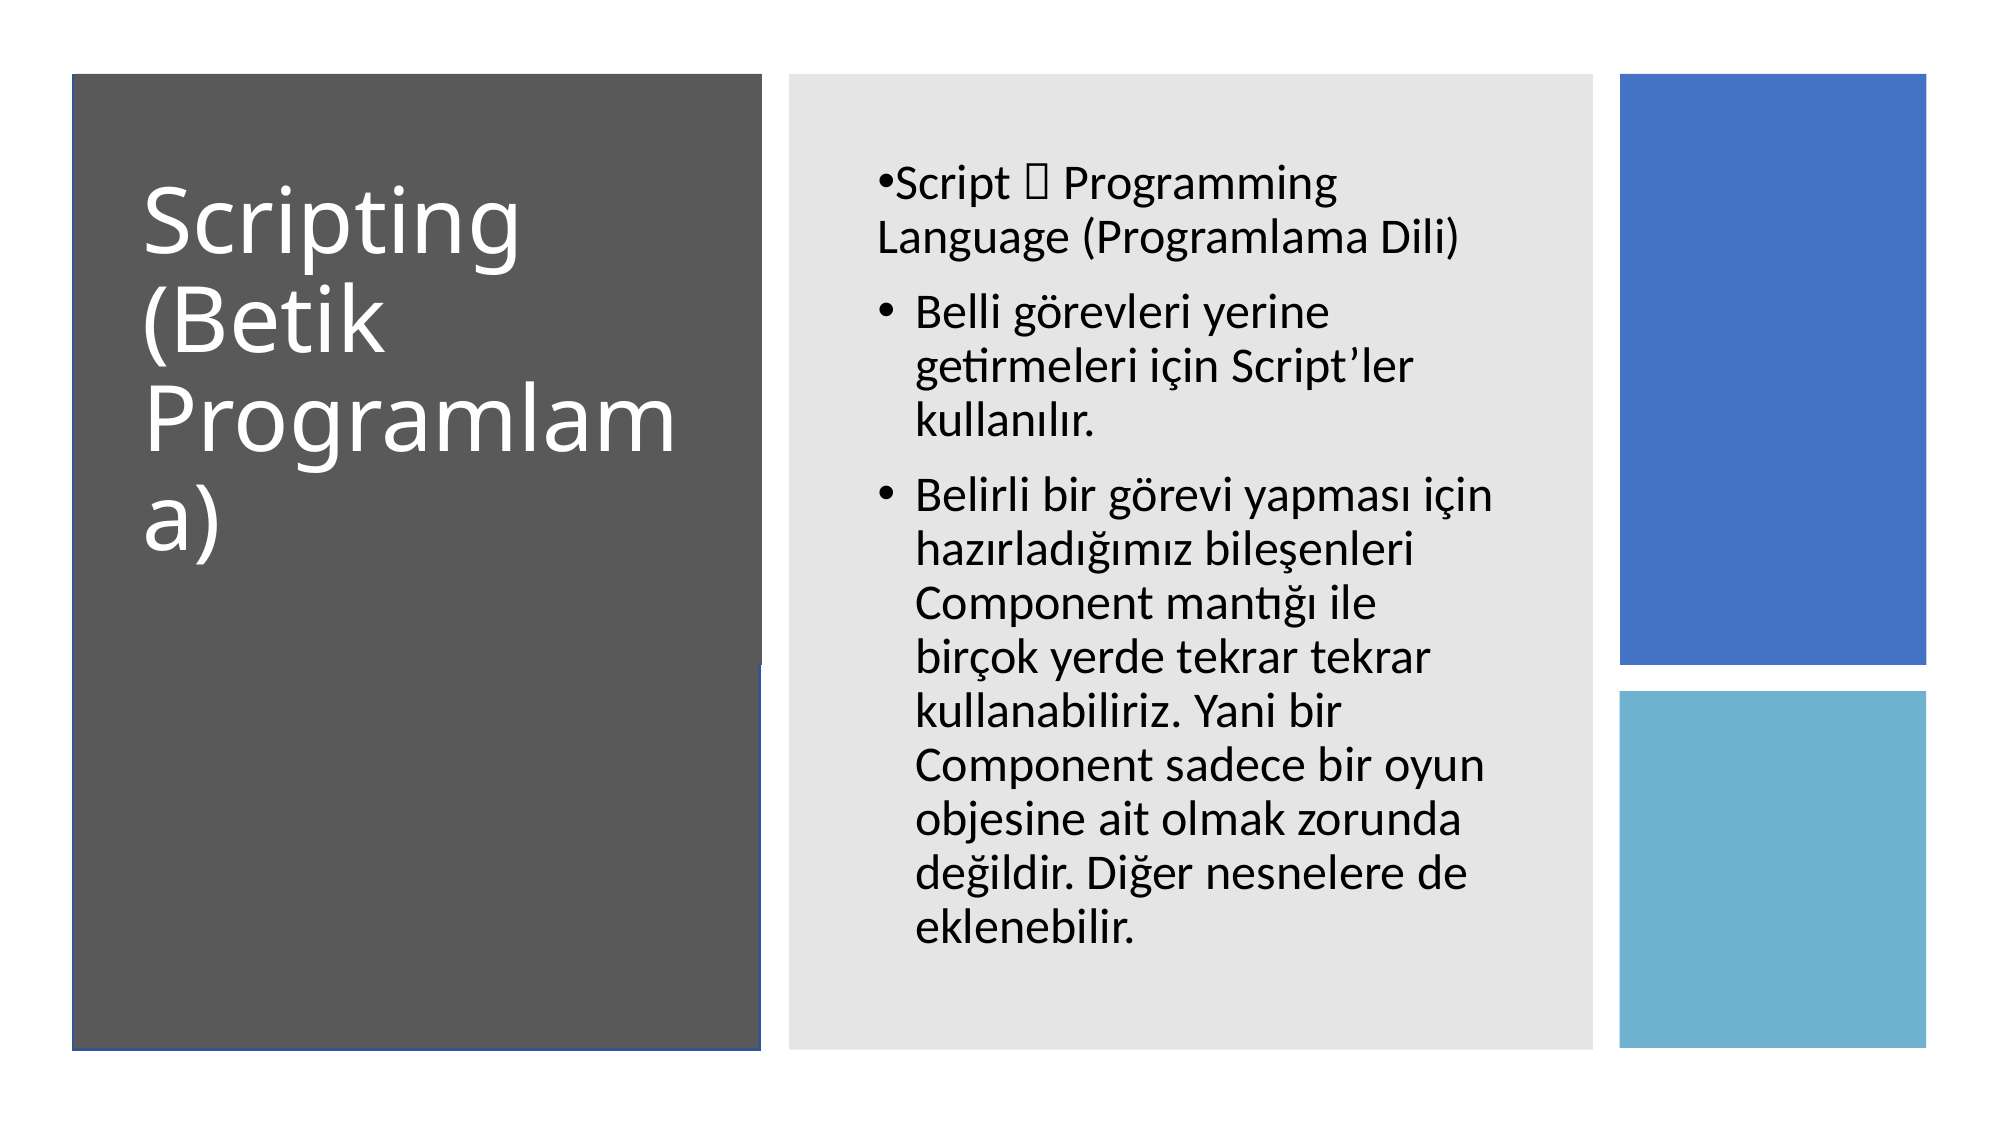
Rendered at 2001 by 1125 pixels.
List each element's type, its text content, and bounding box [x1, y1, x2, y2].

text_box [1619, 73, 1927, 666]
text_box [1619, 690, 1927, 1049]
text_box [72, 74, 761, 1051]
text_box [788, 73, 1594, 1051]
text_box [75, 73, 763, 666]
list Script  Programming Language (Programlama Dili) Belli görevleri yerine getirmeleri için Script’ler kullanılır. Belirli bir görevi yapması için hazırladığımız bileşenleri Component mantığı ile birçok yerde tekrar tekrar kullanabiliriz. Yani bir Component sadece bir oyun objesine ait olmak zorunda değildir. Diğer nesnelere de eklenebilir. [862, 149, 1521, 975]
title Scripting (Betik Programlama) [127, 125, 717, 621]
